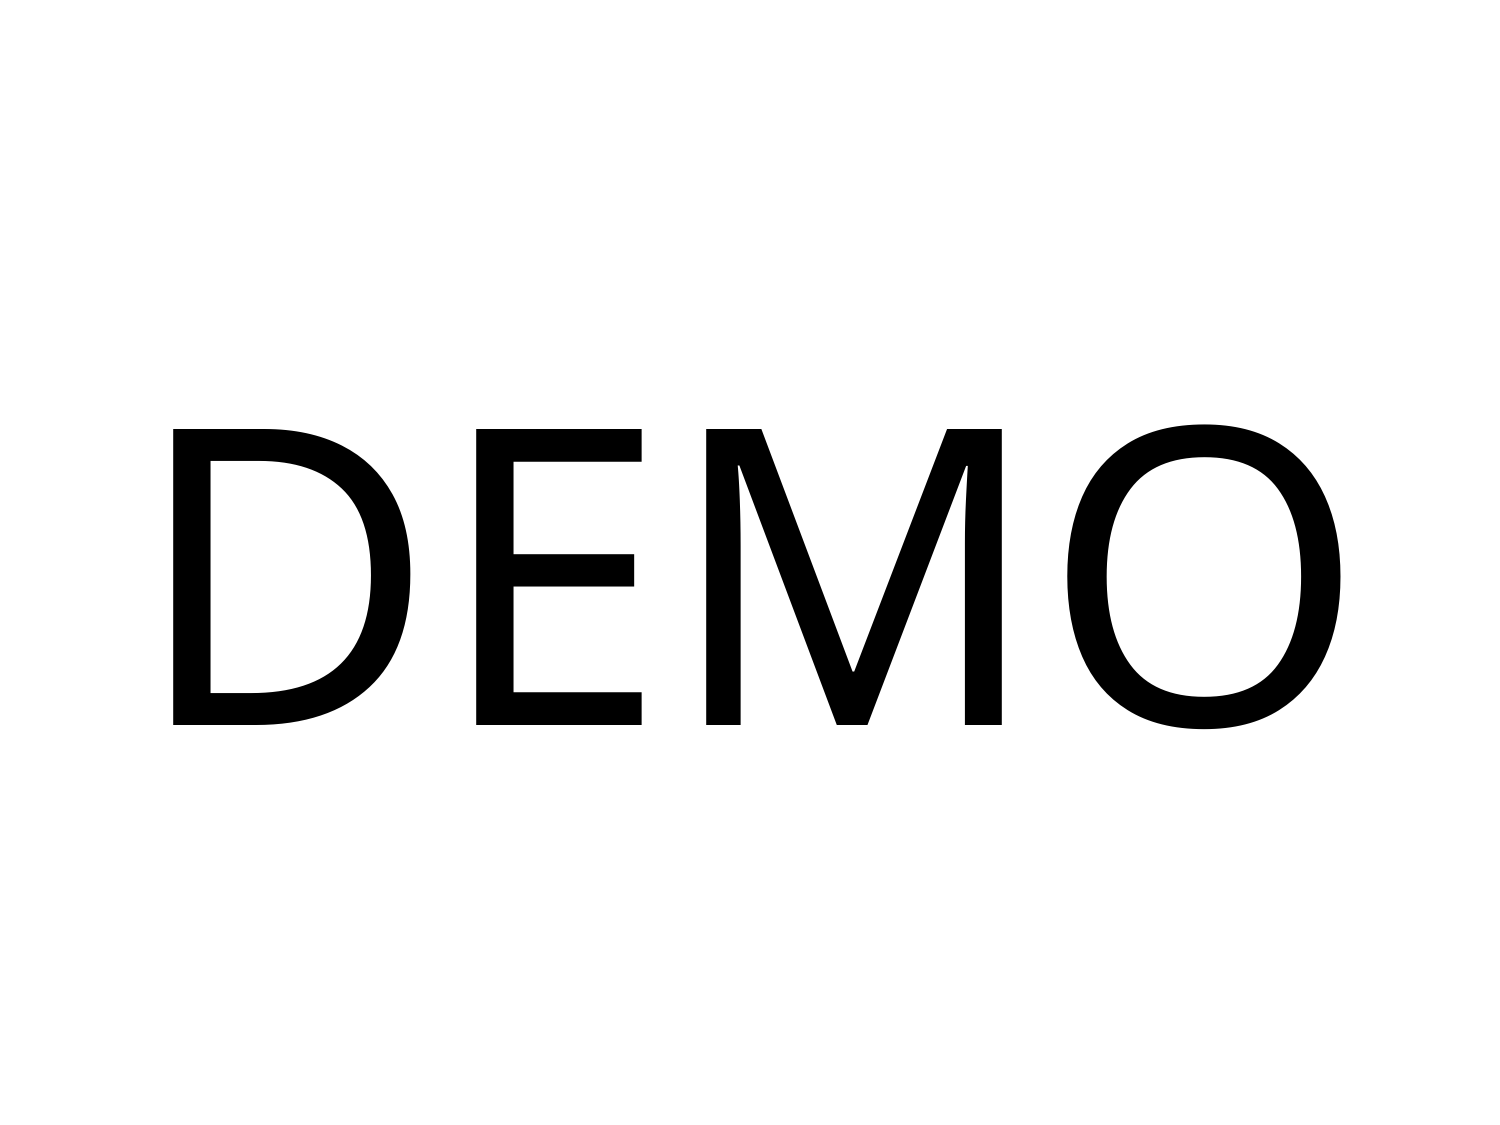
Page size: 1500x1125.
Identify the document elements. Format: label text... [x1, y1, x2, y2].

text_box DEMO [118, 303, 1382, 816]
